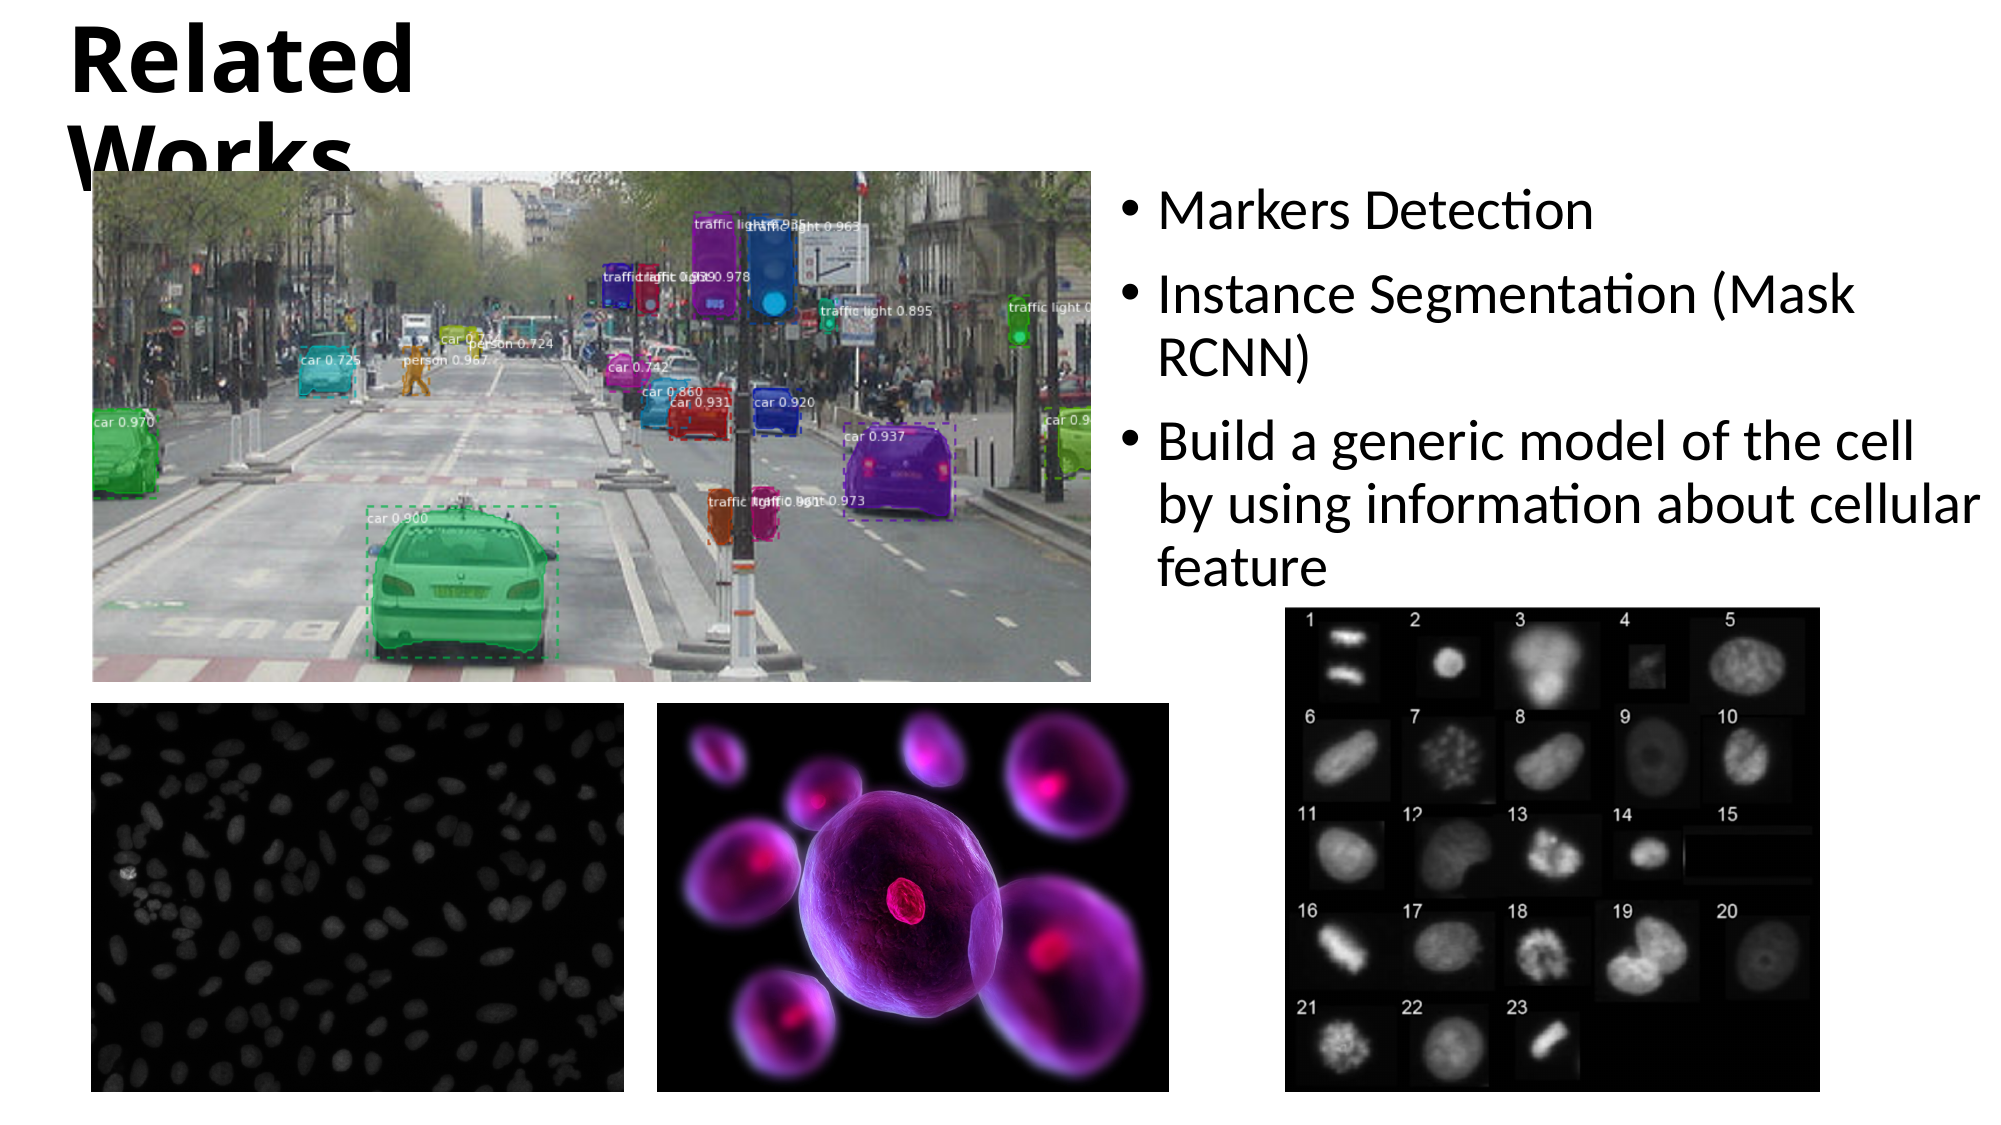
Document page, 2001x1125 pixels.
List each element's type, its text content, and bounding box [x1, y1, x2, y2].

list Markers Detection Instance Segmentation (Mask RCNN) Build a generic model of the cell by using information about cellular feature [1105, 171, 2000, 714]
title Related Works [52, 52, 738, 172]
picture [91, 171, 1091, 682]
picture [1285, 607, 1820, 1092]
picture [91, 703, 624, 1092]
picture [657, 703, 1169, 1092]
